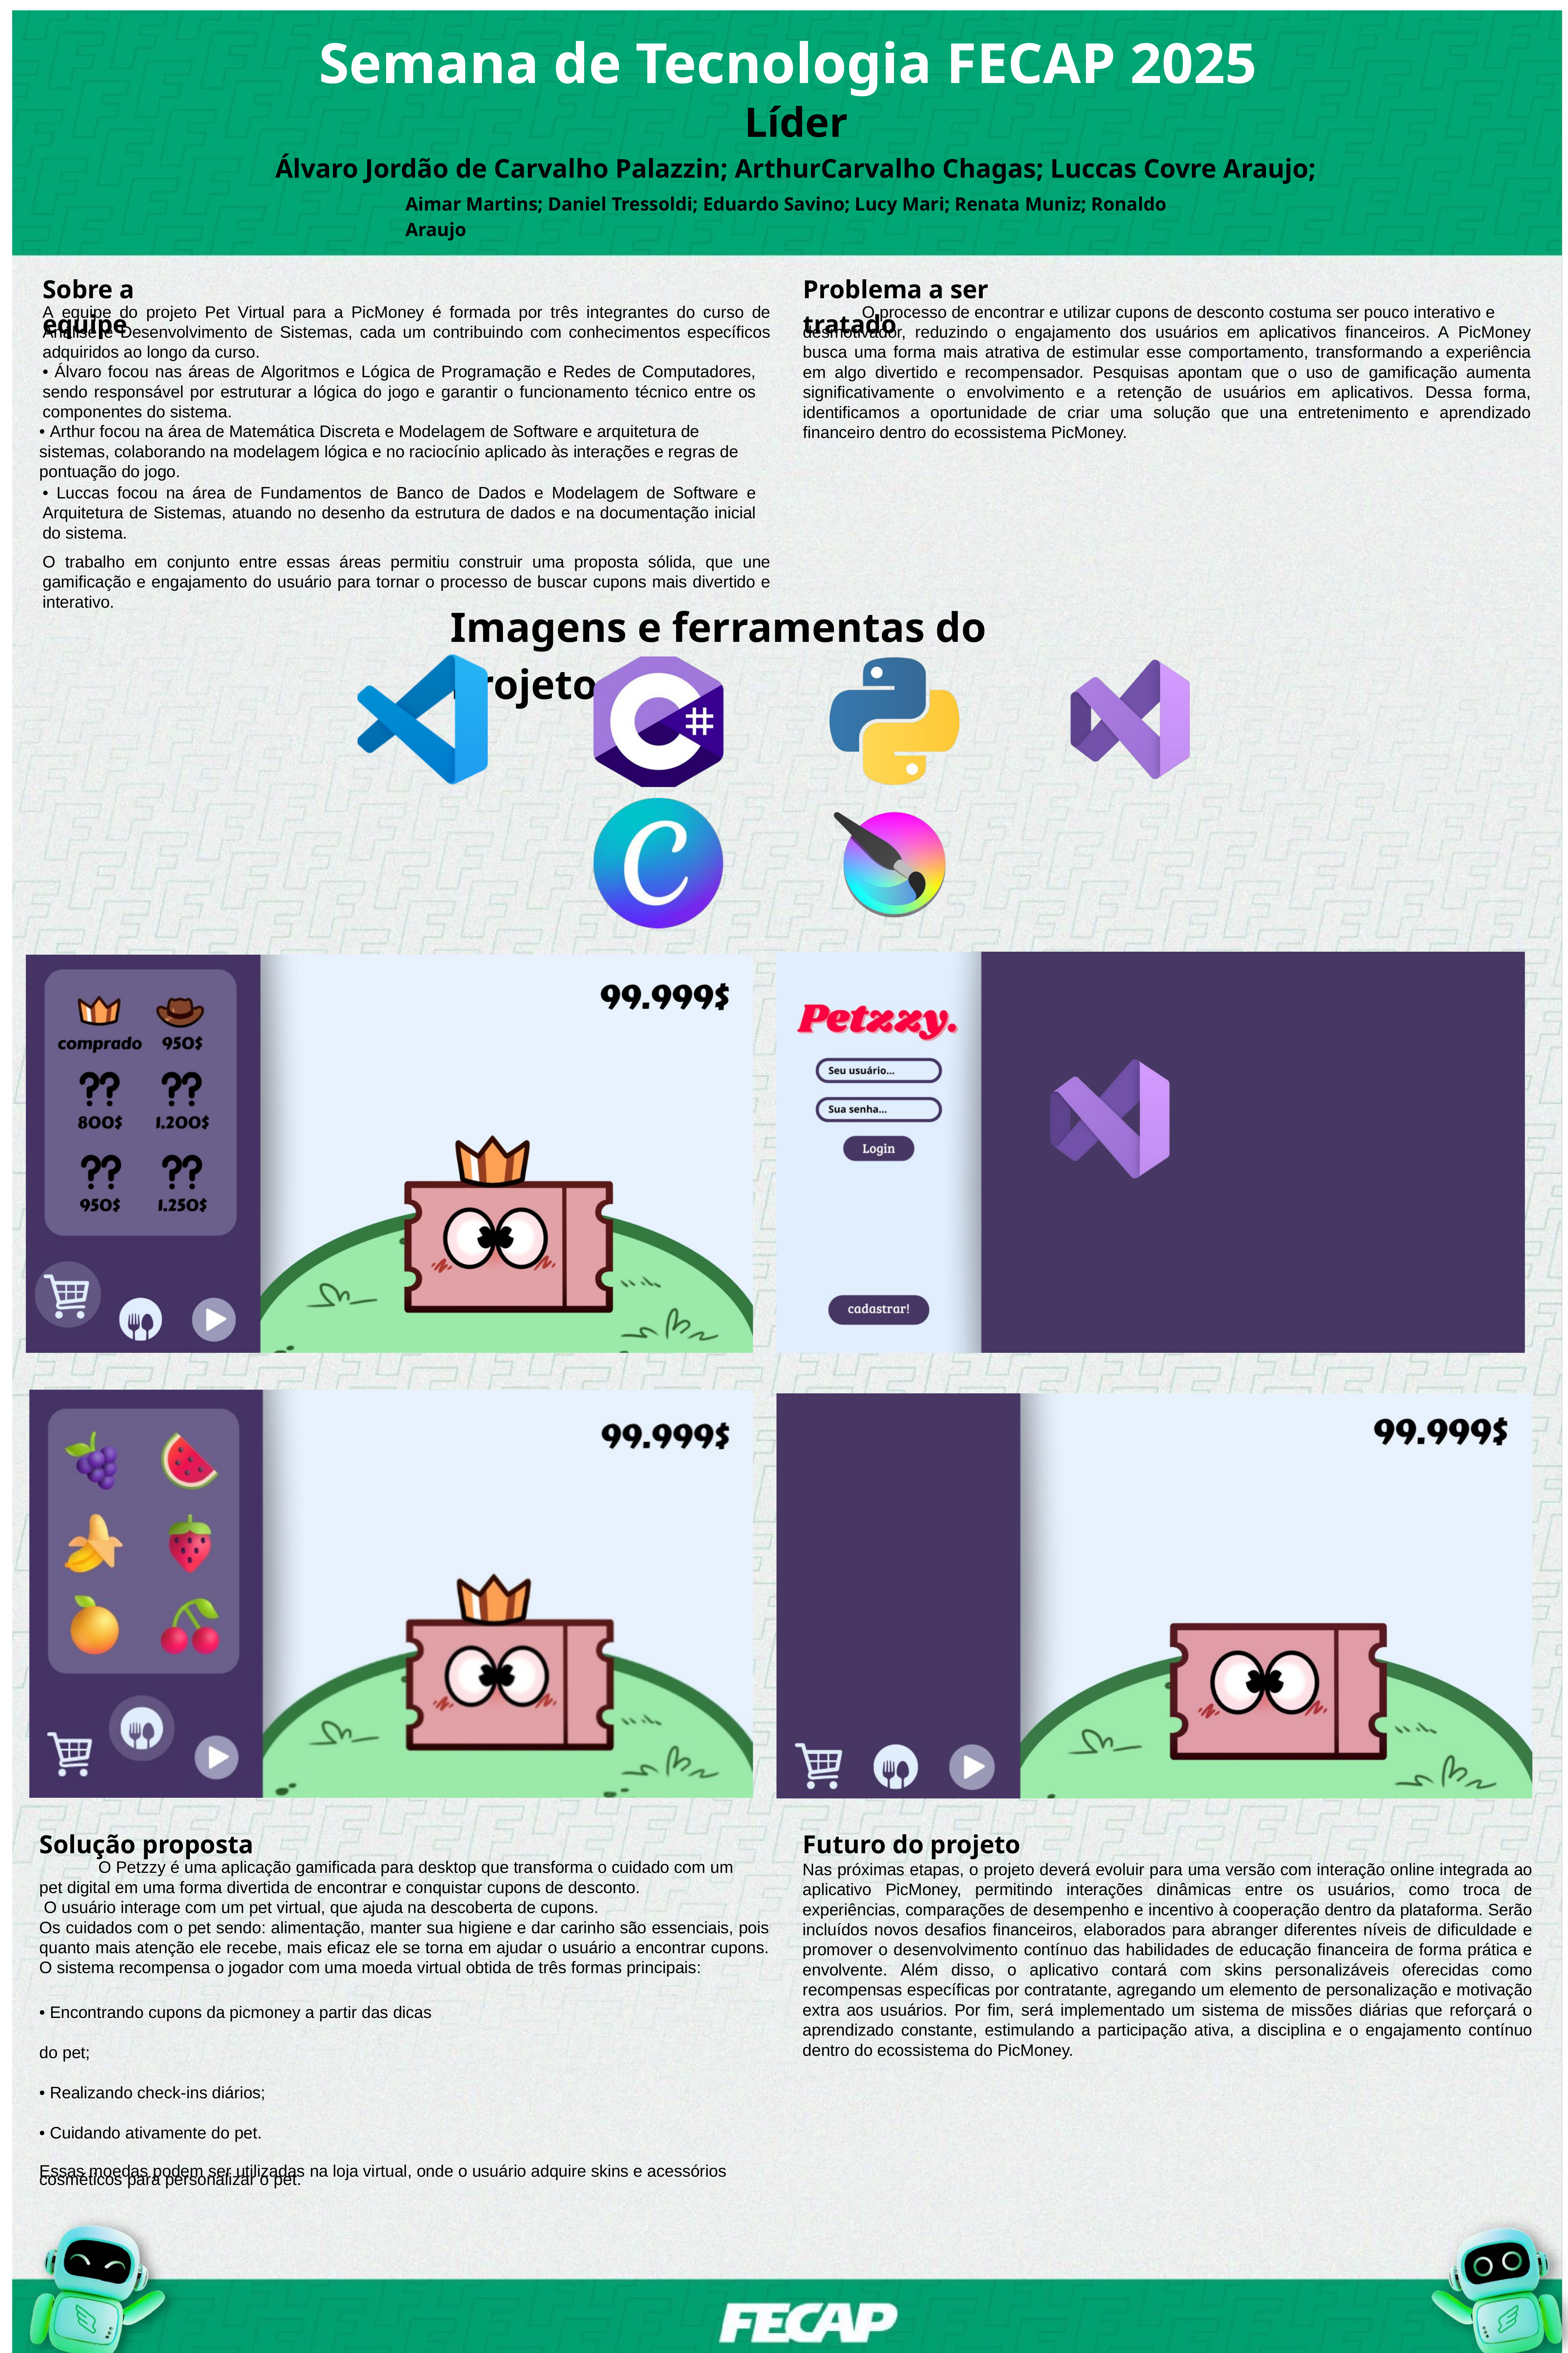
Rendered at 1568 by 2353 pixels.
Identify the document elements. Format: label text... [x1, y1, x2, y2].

text_box Solução proposta [40, 1823, 254, 1859]
text_box • Luccas focou na área de Fundamentos de Banco de Dados e Modelagem de Software e Arquitetura de Sistemas, atuando no desenho da estrutura de dados e na documentação inicial do sistema. [42, 482, 756, 542]
text_box [1065, 654, 1196, 785]
text_box Sobre a equipe [42, 268, 225, 301]
text_box Essas moedas podem ser utilizadas na loja virtual, onde o usuário adquire skins e acessórios cosméticos para personalizar o pet. [40, 2140, 769, 2189]
text_box Os cuidados com o pet sendo: alimentação, manter sua higiene e dar carinho são essenciais, pois quanto mais atenção ele recebe, mais eficaz ele se torna em ajudar o usuário a encontrar cupons. O sistema recompensa o jogador com uma moeda virtual obtida de três formas principais: [39, 1916, 769, 1977]
text_box [29, 1390, 753, 1798]
text_box A equipe do projeto Pet Virtual para a PicMoney é formada por três integrantes do curso de Análise e Desenvolvimento de Sistemas, cada um contribuindo com conhecimentos específicos adquiridos ao longo da curso. [42, 301, 771, 361]
text_box [829, 656, 960, 787]
text_box • Álvaro focou nas áreas de Algoritmos e Lógica de Programação e Redes de Computadores, sendo responsável por estruturar a lógica do jogo e garantir o funcionamento técnico entre os componentes do sistema. [42, 361, 756, 421]
text_box [829, 798, 960, 928]
text_box Semana de Tecnologia FECAP 2025 [319, 17, 1274, 94]
text_box [776, 1393, 1532, 1798]
text_box Imagens e ferramentas do Projeto [450, 593, 1118, 707]
text_box [776, 952, 1525, 1353]
text_box Problema a ser tratado [803, 268, 1078, 321]
text_box Aimar Martins; Daniel Tressoldi; Eduardo Savino; Lucy Mari; Renata Muniz; Ronaldo Araujo [405, 188, 1224, 240]
text_box • Encontrando cupons da picmoney a partir das dicas do pet; • Realizando check-ins diários; • Cuidando ativamente do pet. [39, 1981, 444, 2142]
text_box [357, 654, 488, 785]
text_box • Arthur focou na área de Matemática Discreta e Modelagem de Software e arquitetura de sistemas, colaborando na modelagem lógica e no raciocínio aplicado às interações e regras de pontuação do jogo. [39, 420, 753, 481]
text_box O processo de encontrar e utilizar cupons de desconto costuma ser pouco interativo e [862, 301, 1530, 321]
text_box O trabalho em conjunto entre essas áreas permitiu construir uma proposta sólida, que une gamificação e engajamento do usuário para tornar o processo de buscar cupons mais divertido e interativo. [42, 551, 771, 611]
text_box pet digital em uma forma divertida de encontrar e conquistar cupons de desconto. [40, 1876, 653, 1897]
text_box O Petzzy é uma aplicação gamificada para desktop que transforma o cuidado com um [98, 1856, 768, 1876]
text_box [593, 656, 724, 787]
text_box [593, 798, 724, 928]
text_box [26, 955, 753, 1353]
text_box [716, 139, 724, 185]
text_box desmotivador, reduzindo o engajamento dos usuários em aplicativos financeiros. A PicMoney busca uma forma mais atrativa de estimular esse comportamento, transformando a experiência em algo divertido e recompensador. Pesquisas apontam que o uso de gamificação aumenta significativamente o envolvimento e a retenção de usuários em aplicativos. Dessa forma, identificamos a oportunidade de criar uma solução que una entretenimento e aprendizado financeiro dentro do ecossistema PicMoney. [803, 321, 1531, 442]
text_box [1045, 1054, 1175, 1184]
text_box O usuário interage com um pet virtual, que ajuda na descoberta de cupons. [44, 1896, 610, 1916]
text_box [12, 10, 1568, 2353]
text_box Líder Álvaro Jordão de Carvalho Palazzin; ArthurCarvalho Chagas; Luccas Covre Araujo; [271, 94, 1322, 183]
text_box [457, 181, 463, 188]
text_box Futuro do projeto Nas próximas etapas, o projeto deverá evoluir para uma versão com interação online integrada ao aplicativo PicMoney, permitindo interações dinâmicas entre os usuários, como troca de experiências, comparações de desempenho e incentivo à cooperação dentro da plataforma. Serão incluídos novos desafios financeiros, elaborados para abranger diferentes níveis de dificuldade e promover o desenvolvimento contínuo das habilidades de educação financeira de forma prática e envolvente. Além disso, o aplicativo contará com skins personalizáveis oferecidas como recompensas específicas por contratante, agregando um elemento de personalização e motivação extra aos usuários. Por fim, será implementado um sistema de missões diárias que reforçará o aprendizado constante, estimulando a participação ativa, a disciplina e o engajamento contínuo dentro do ecossistema do PicMoney. [802, 1823, 1532, 2059]
